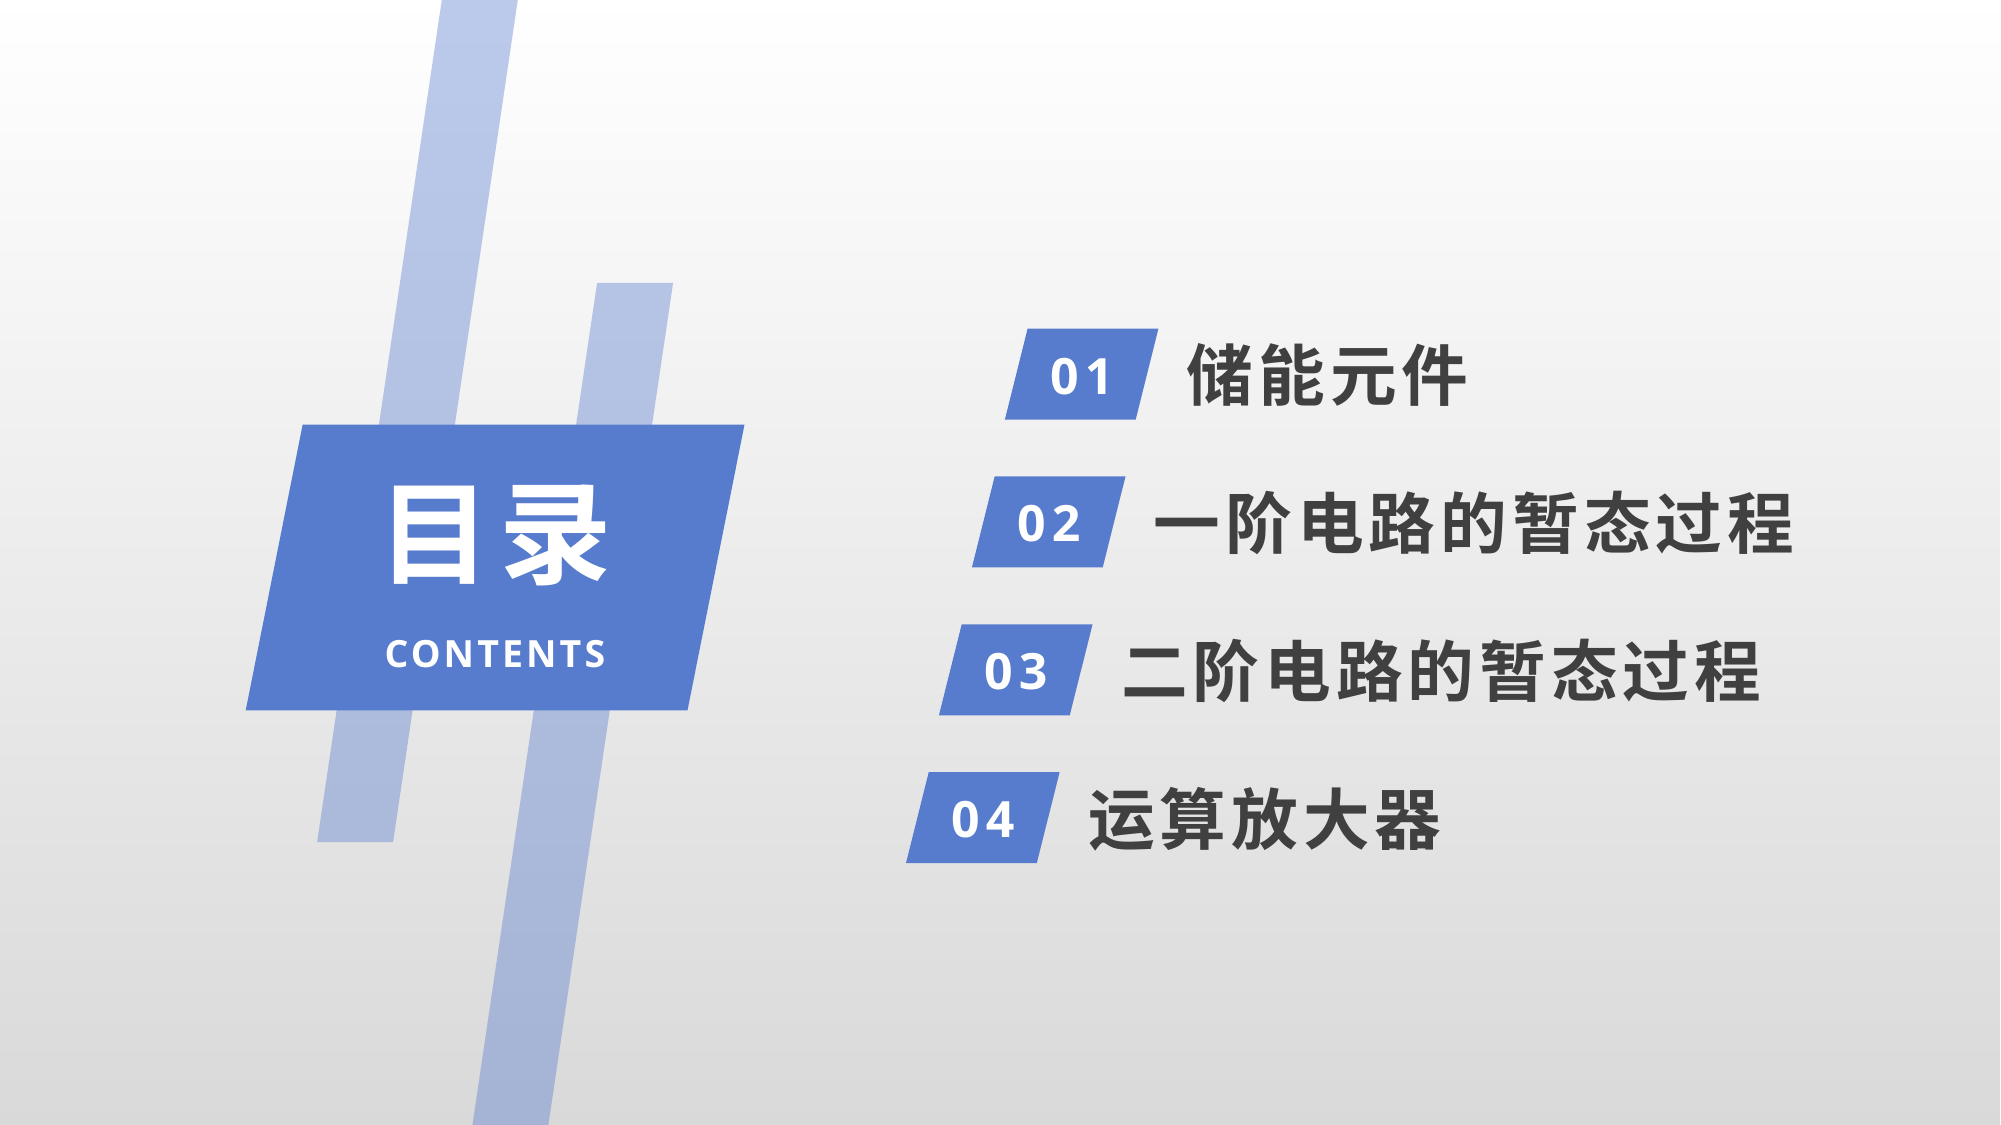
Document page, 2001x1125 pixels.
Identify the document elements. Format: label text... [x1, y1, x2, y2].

text_box [937, 623, 1094, 717]
text_box [244, 423, 746, 712]
text_box [315, 712, 414, 844]
text_box 02 [1004, 476, 1093, 568]
text_box 一阶电路的暂态过程 [1139, 461, 1817, 583]
text_box [970, 475, 1127, 569]
text_box [1003, 327, 1160, 421]
text_box 03 [971, 624, 1060, 716]
text_box [904, 771, 1061, 865]
text_box 运算放大器 [1073, 757, 1751, 878]
text_box 二阶电路的暂态过程 [1106, 609, 1784, 731]
text_box [378, 0, 519, 423]
text_box [575, 281, 675, 423]
text_box 01 [1037, 328, 1126, 420]
text_box 储能元件 [1172, 313, 1850, 435]
text_box 04 [938, 772, 1027, 864]
text_box CONTENTS [332, 609, 658, 683]
text_box 目录 [332, 452, 658, 609]
text_box [471, 712, 611, 1125]
